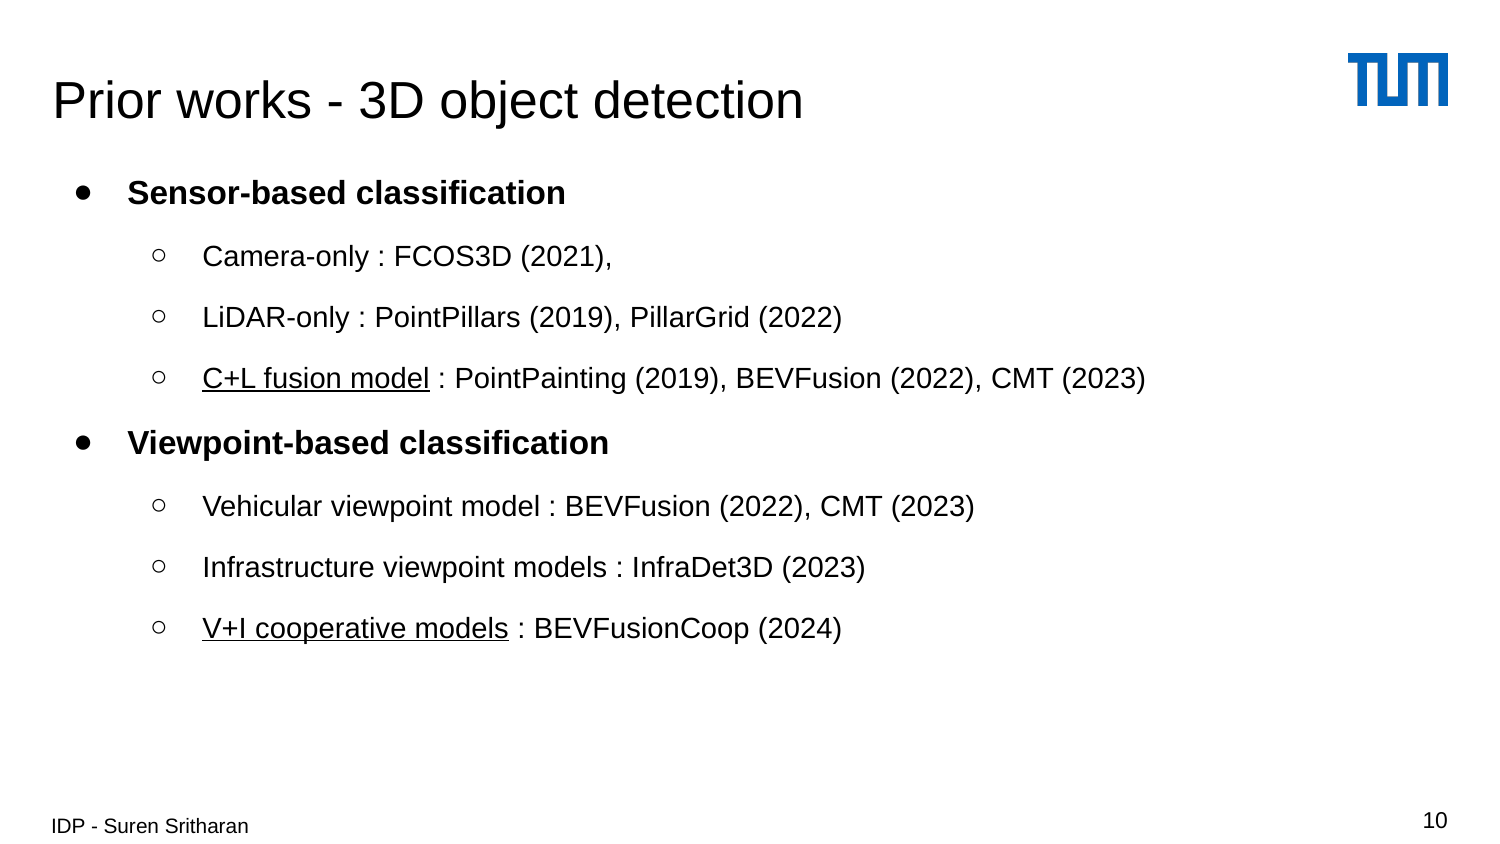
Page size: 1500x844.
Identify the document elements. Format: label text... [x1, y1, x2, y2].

list Sensor-based classification Camera-only : FCOS3D (2021), LiDAR-only : PointPillars (2019), PillarGrid (2022) C+L fusion model : PointPainting (2019), BEVFusion (2022), CMT (2023) Viewpoint-based classification Vehicular viewpoint model : BEVFusion (2022), CMT (2023) Infrastructure viewpoint models : InfraDet3D (2023) V+I cooperative models : BEVFusionCoop (2024) [52, 165, 1459, 746]
footer IDP - Suren Sritharan [51, 796, 1112, 842]
slide_number ‹#› [1112, 796, 1448, 842]
title Prior works - 3D object detection [52, 48, 1449, 165]
